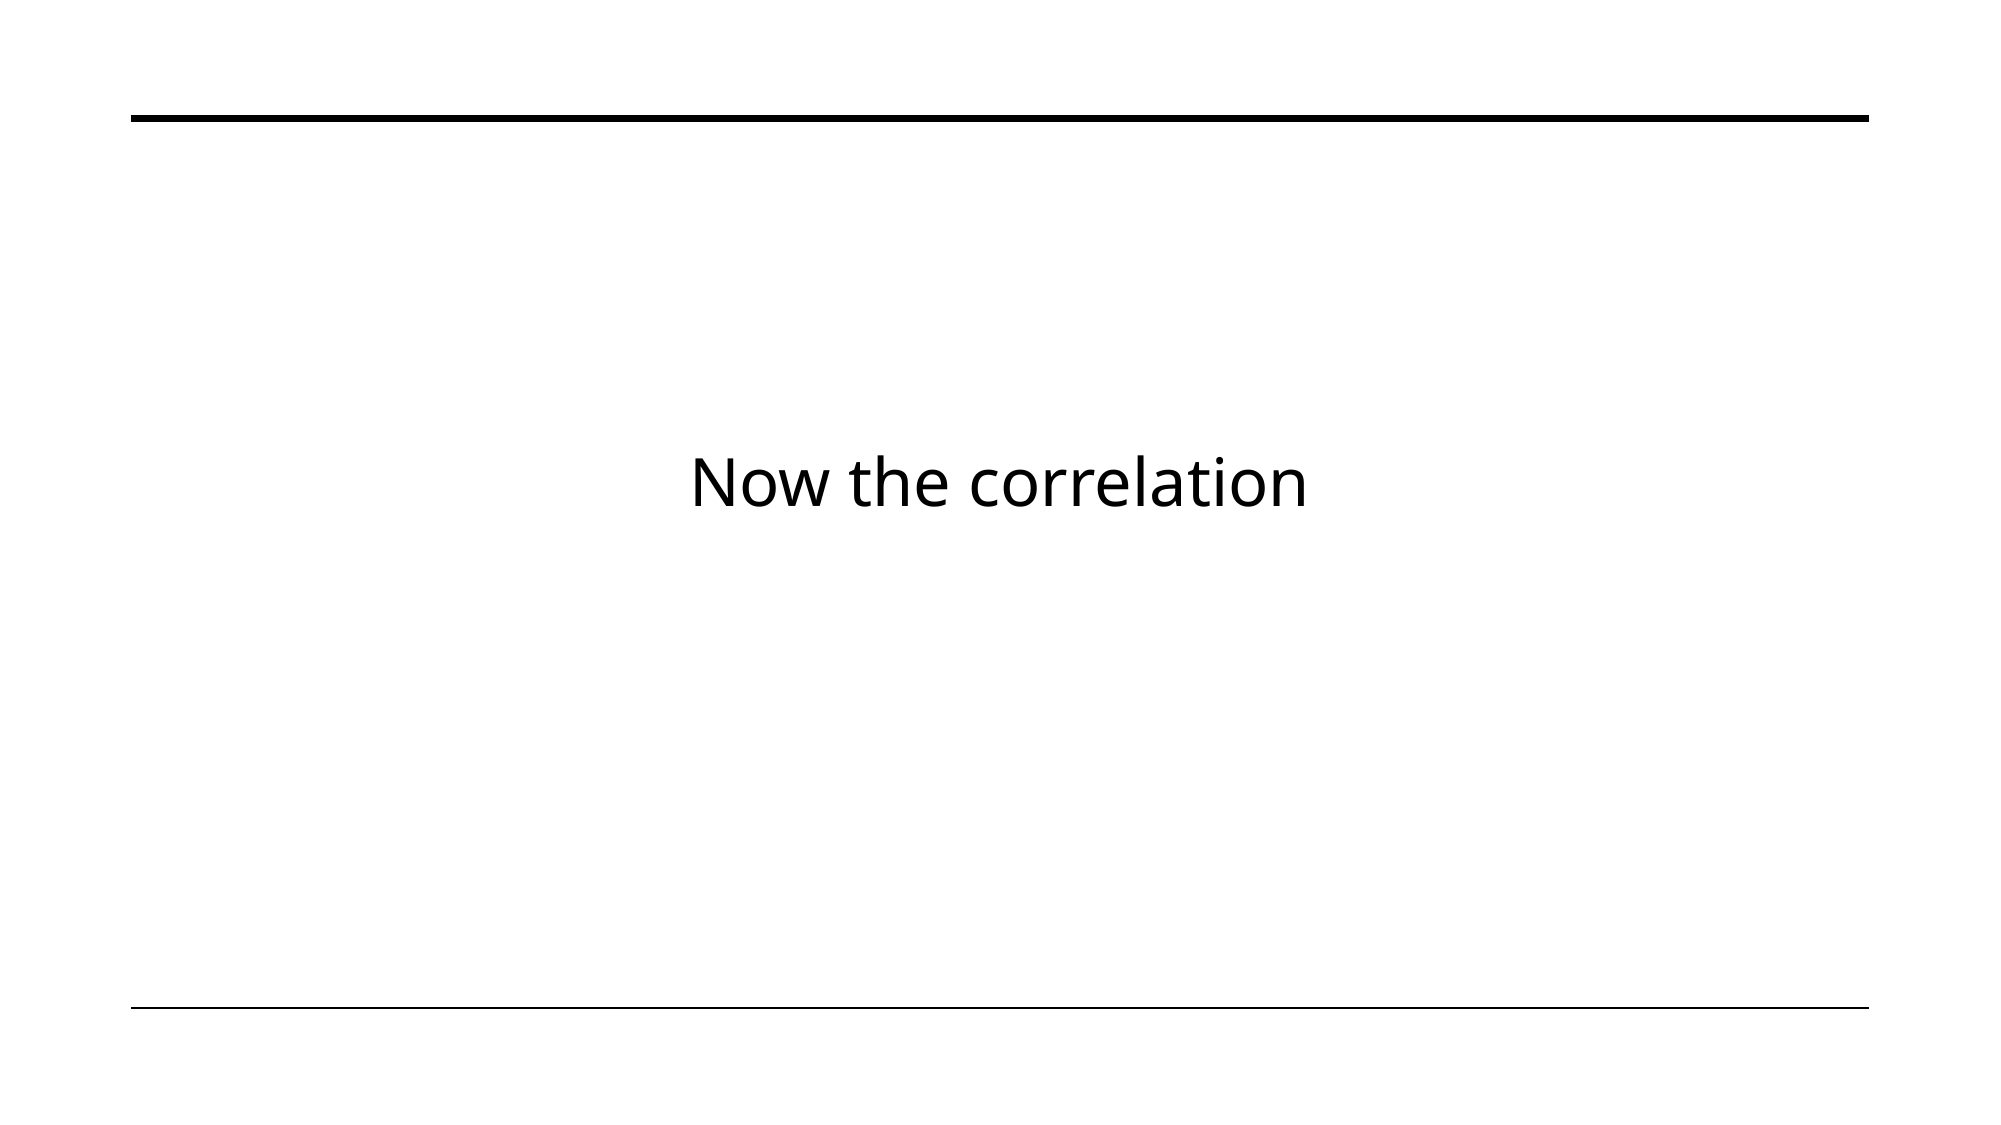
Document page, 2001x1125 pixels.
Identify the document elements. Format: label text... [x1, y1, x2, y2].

text_box Now the correlation [674, 431, 1326, 527]
